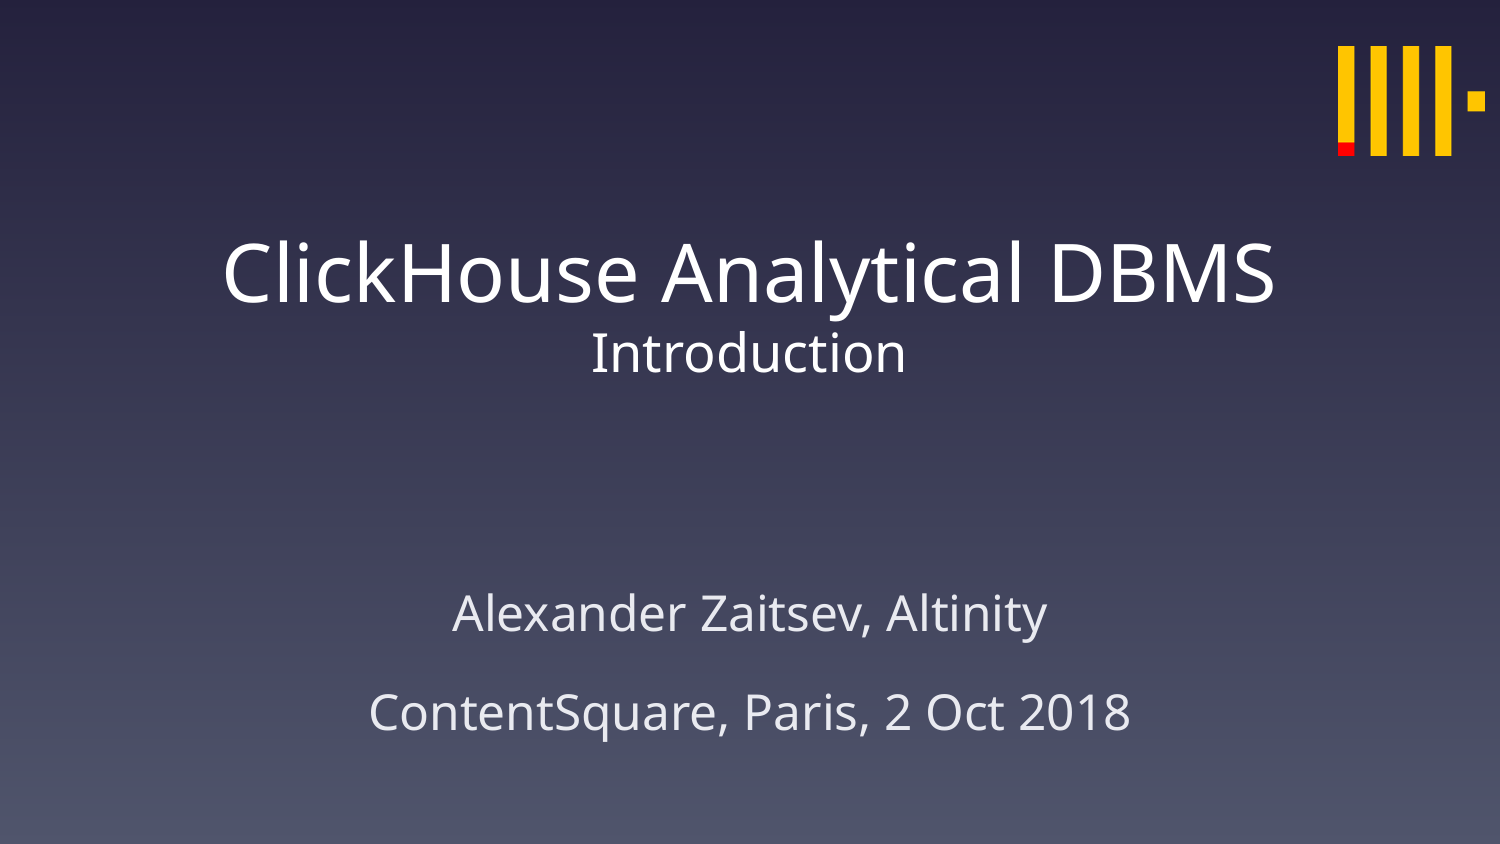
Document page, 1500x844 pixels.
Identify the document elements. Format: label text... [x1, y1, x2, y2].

title ClickHouse Analytical DBMS Introduction [112, 210, 1388, 392]
picture [1338, 45, 1485, 156]
subtitle Alexander Zaitsev, Altinity ContentSquare, Paris, 2 Oct 2018 [187, 545, 1313, 749]
